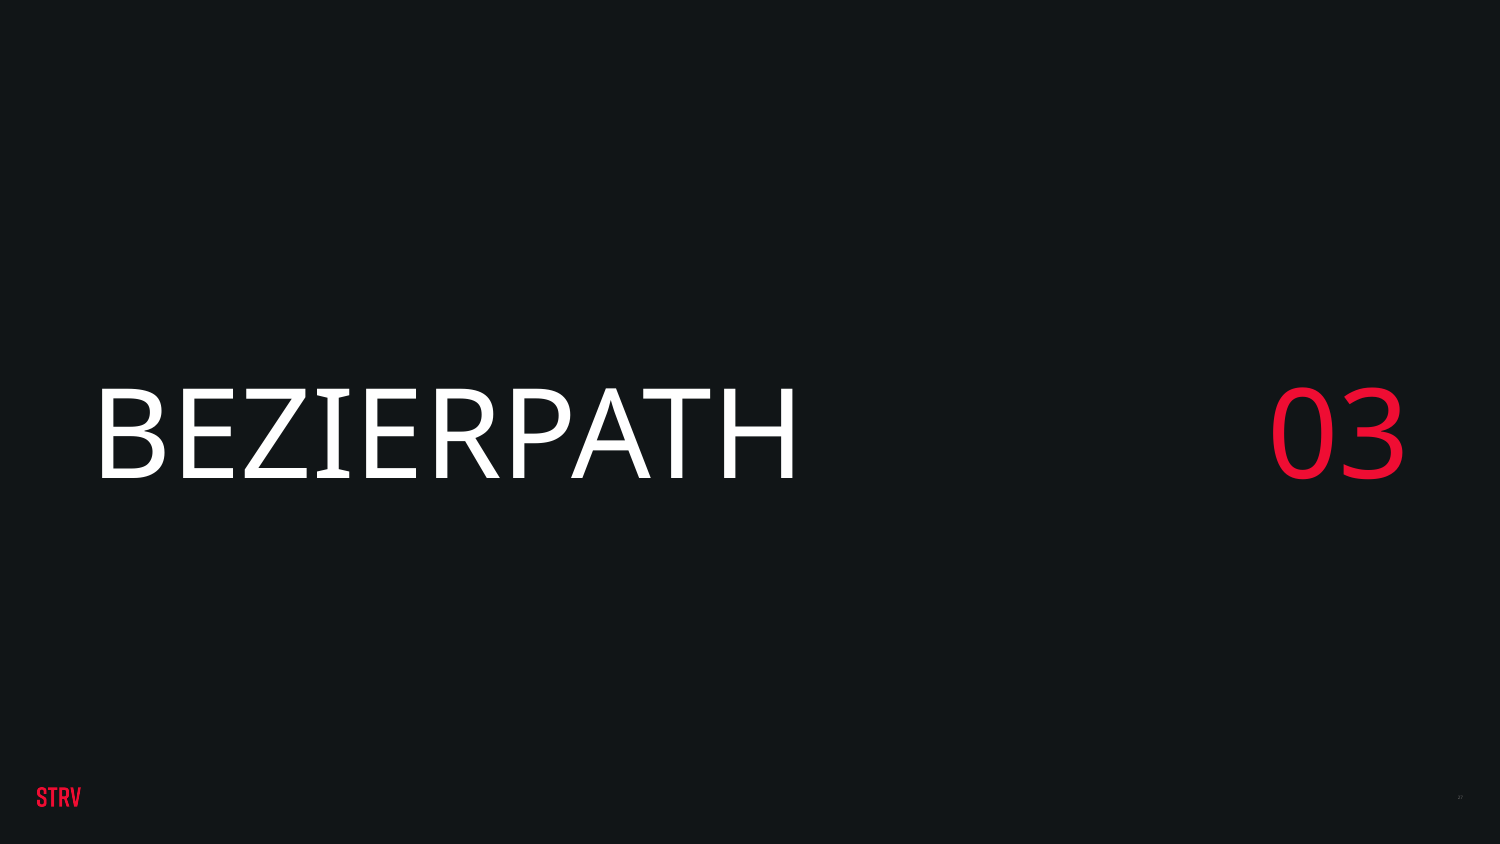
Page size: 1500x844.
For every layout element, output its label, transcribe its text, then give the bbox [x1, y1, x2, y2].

text_box BEZIERPATH [0, 355, 1245, 502]
picture [37, 787, 81, 807]
slide_number ‹#› [1411, 779, 1478, 816]
text_box 03 [1245, 355, 1500, 502]
